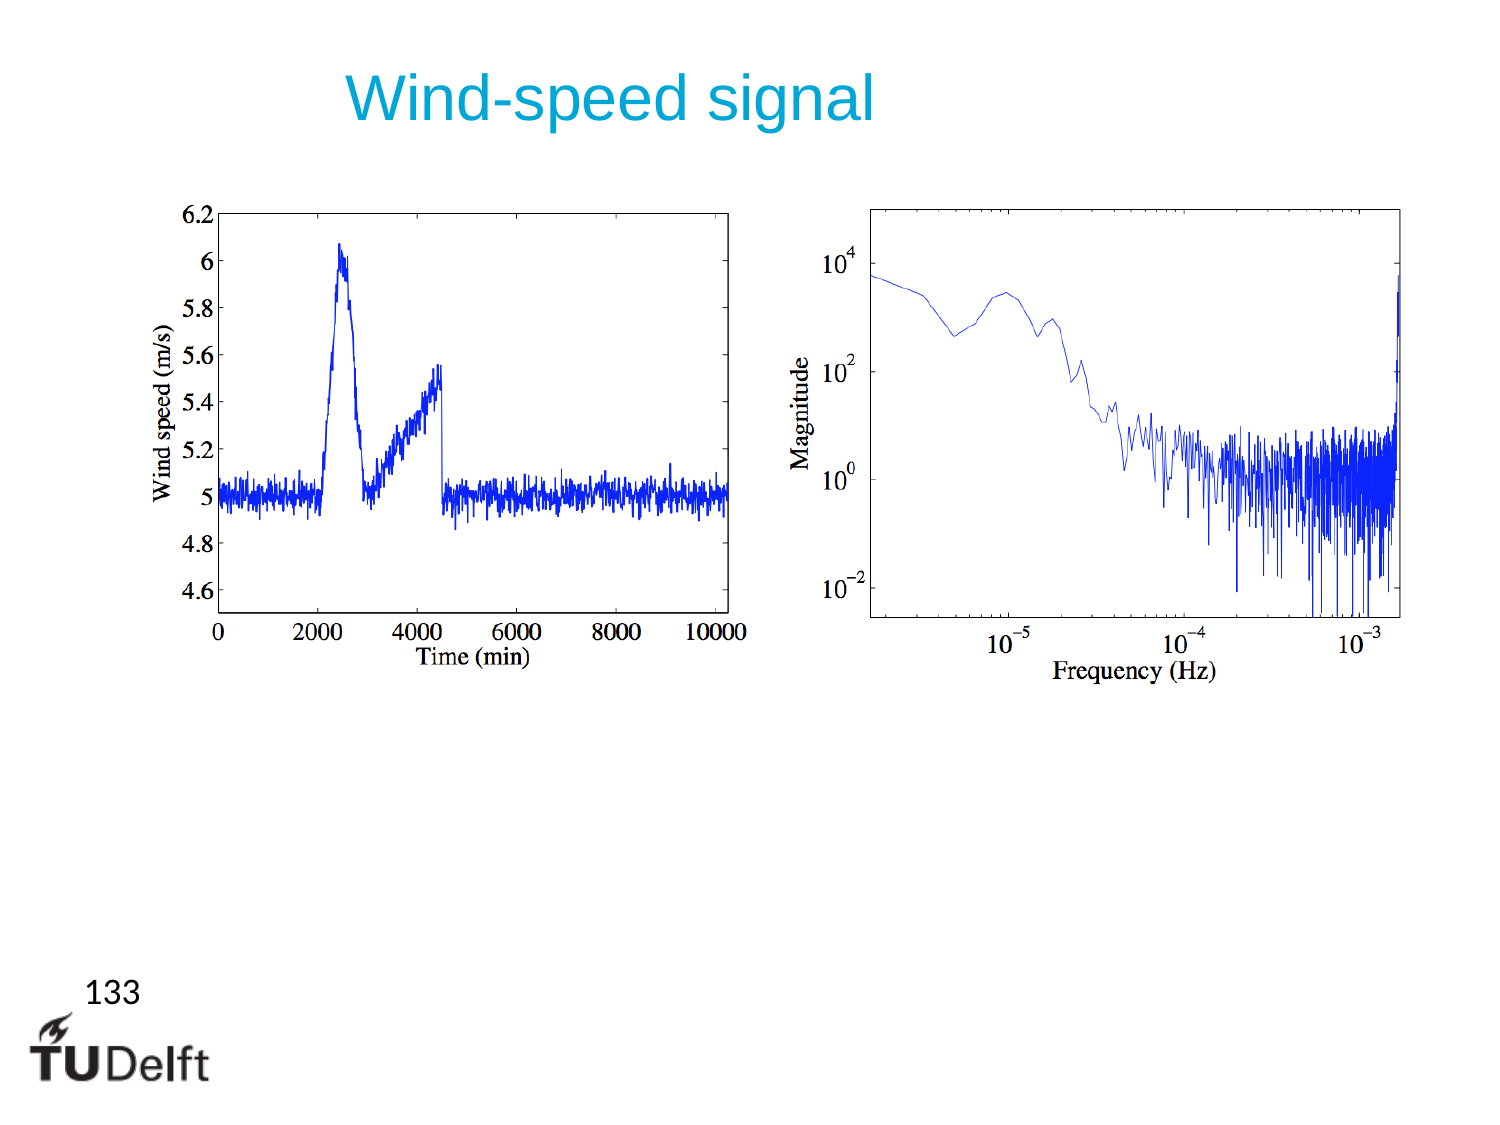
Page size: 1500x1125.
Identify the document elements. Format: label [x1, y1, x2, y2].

title [345, 55, 1500, 231]
picture [107, 164, 1467, 709]
